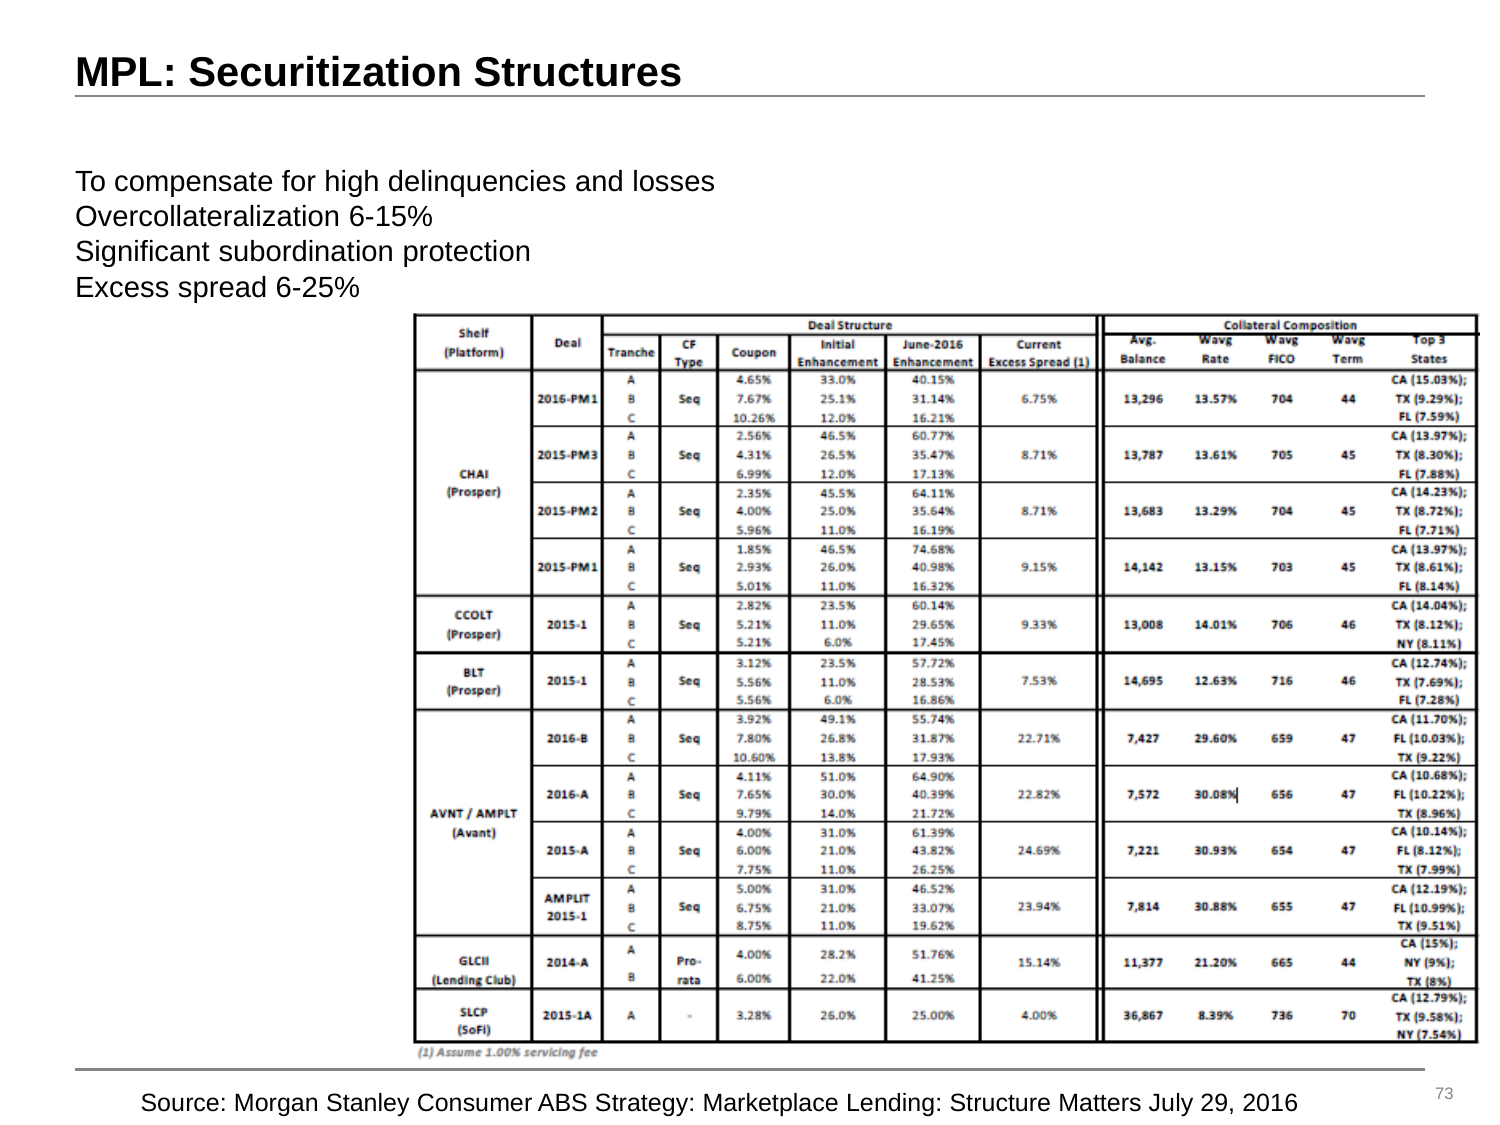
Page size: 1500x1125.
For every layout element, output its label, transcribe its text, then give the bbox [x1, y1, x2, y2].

picture [412, 311, 1480, 1063]
title MPL: Securitization Structures [75, 45, 1424, 96]
list To compensate for high delinquencies and losses Overcollateralization 6-15% Significant subordination protection Excess spread 6-25% [75, 162, 1238, 338]
text_box Source: Morgan Stanley Consumer ABS Strategy: Marketplace Lending: Structure Matters July 29, 2016 [125, 1079, 1350, 1125]
